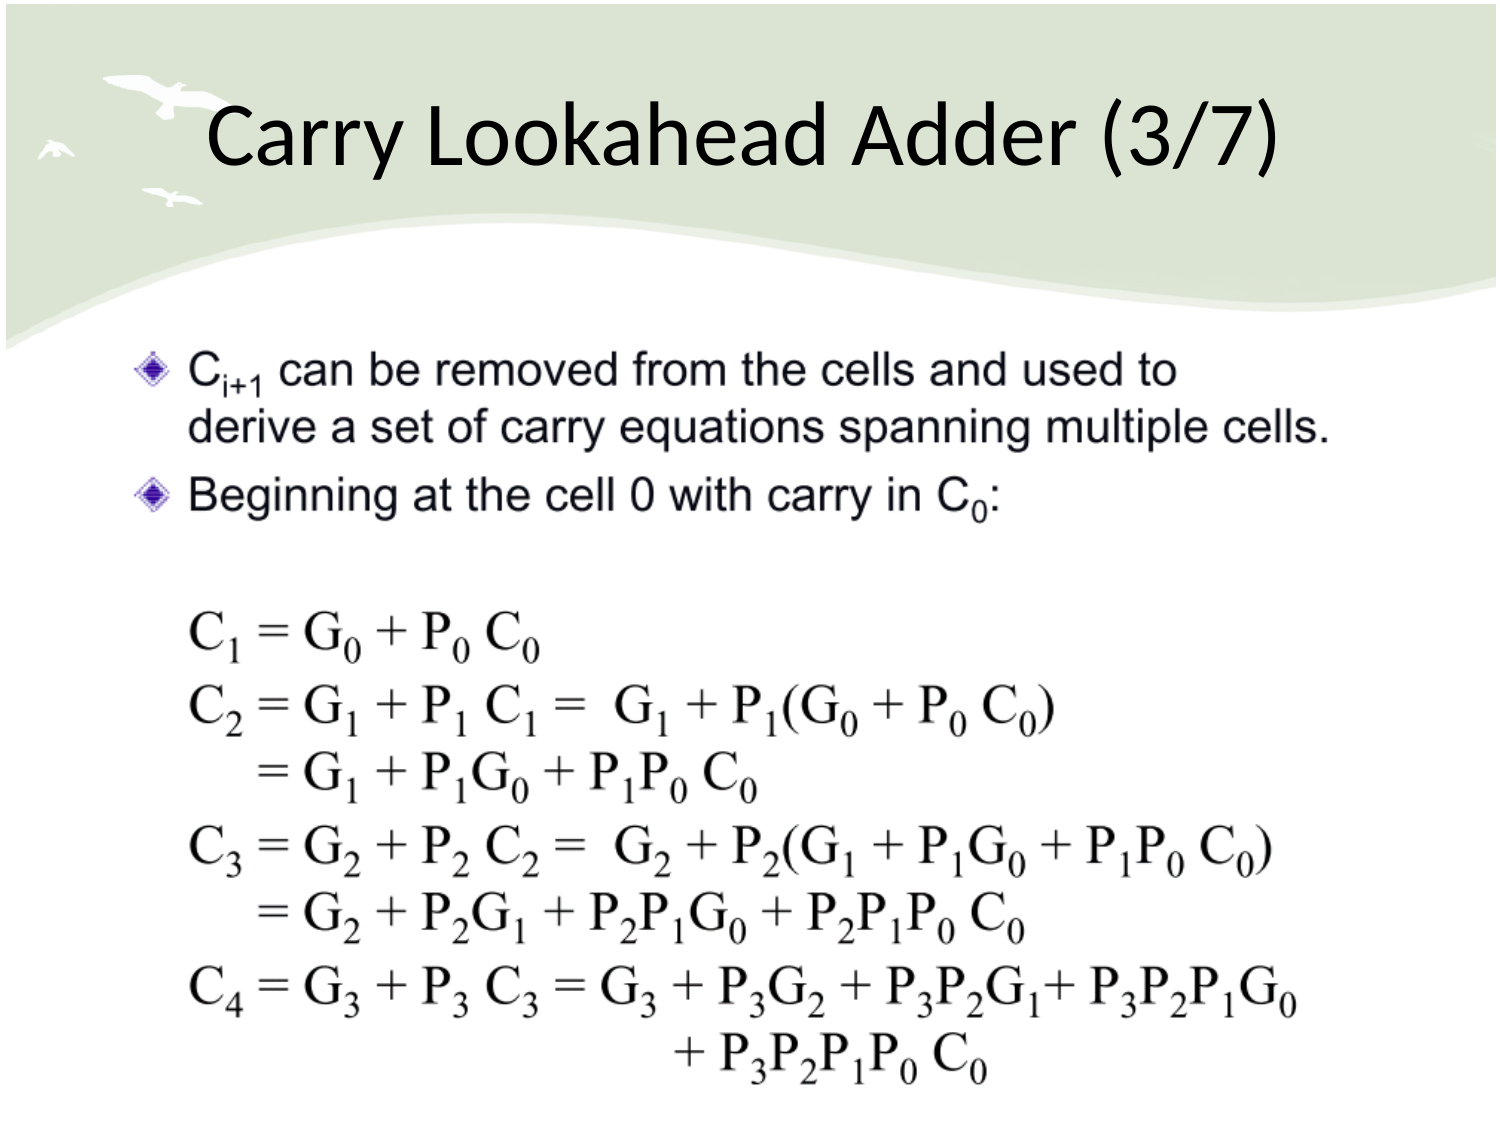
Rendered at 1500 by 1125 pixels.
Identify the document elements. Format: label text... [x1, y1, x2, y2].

text_box Carry Lookahead Adder (3/7) [70, 35, 1421, 223]
picture [0, 0, 1500, 1125]
